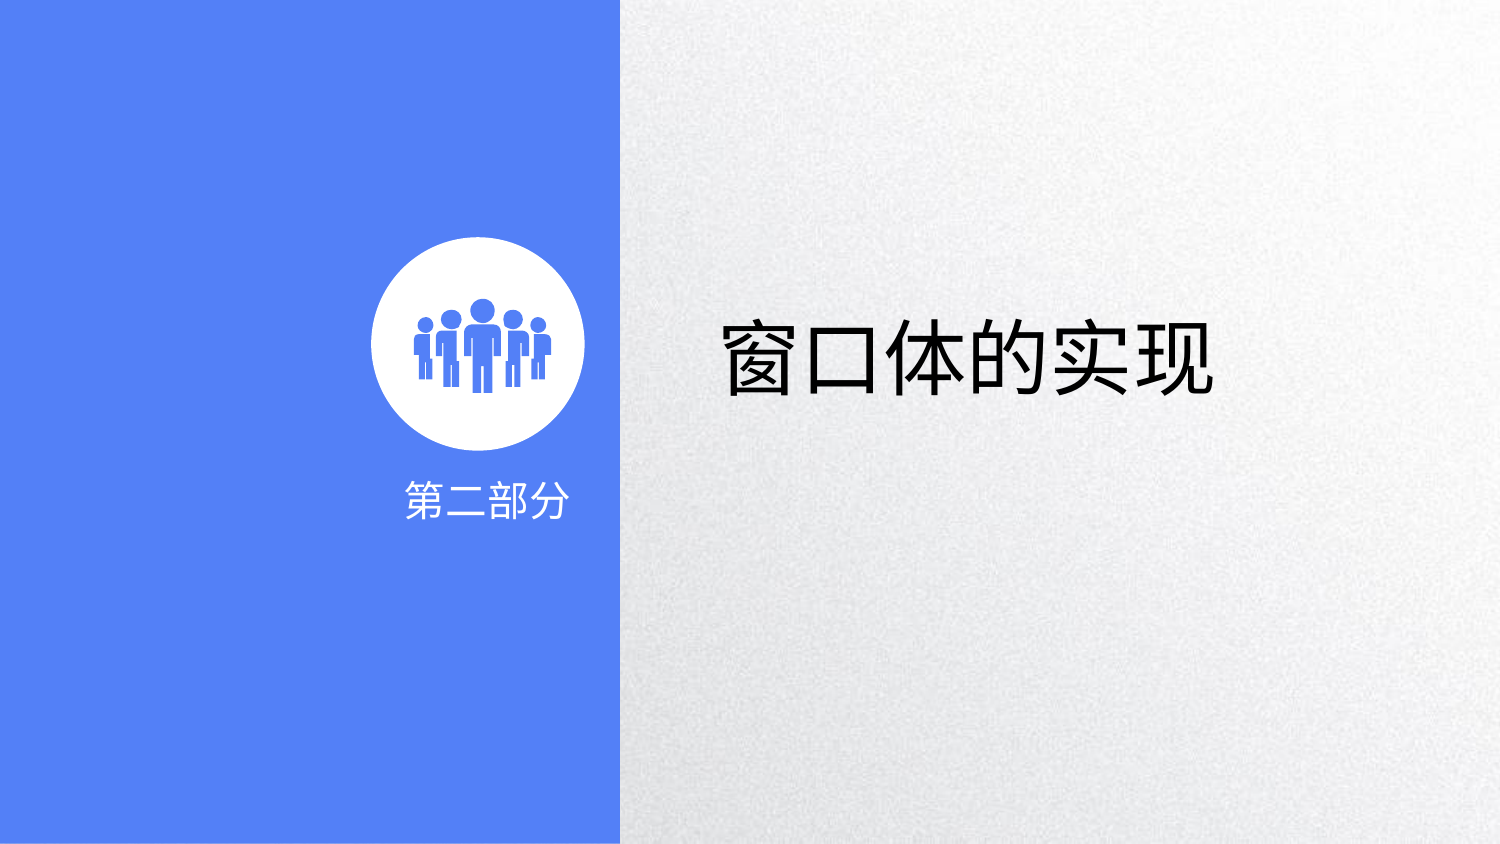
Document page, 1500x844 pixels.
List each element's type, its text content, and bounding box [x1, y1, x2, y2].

text_box 窗口体的实现 [702, 298, 1323, 414]
picture [622, 0, 1500, 844]
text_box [370, 236, 585, 451]
text_box 第二部分 [403, 475, 585, 526]
text_box [0, 0, 622, 844]
